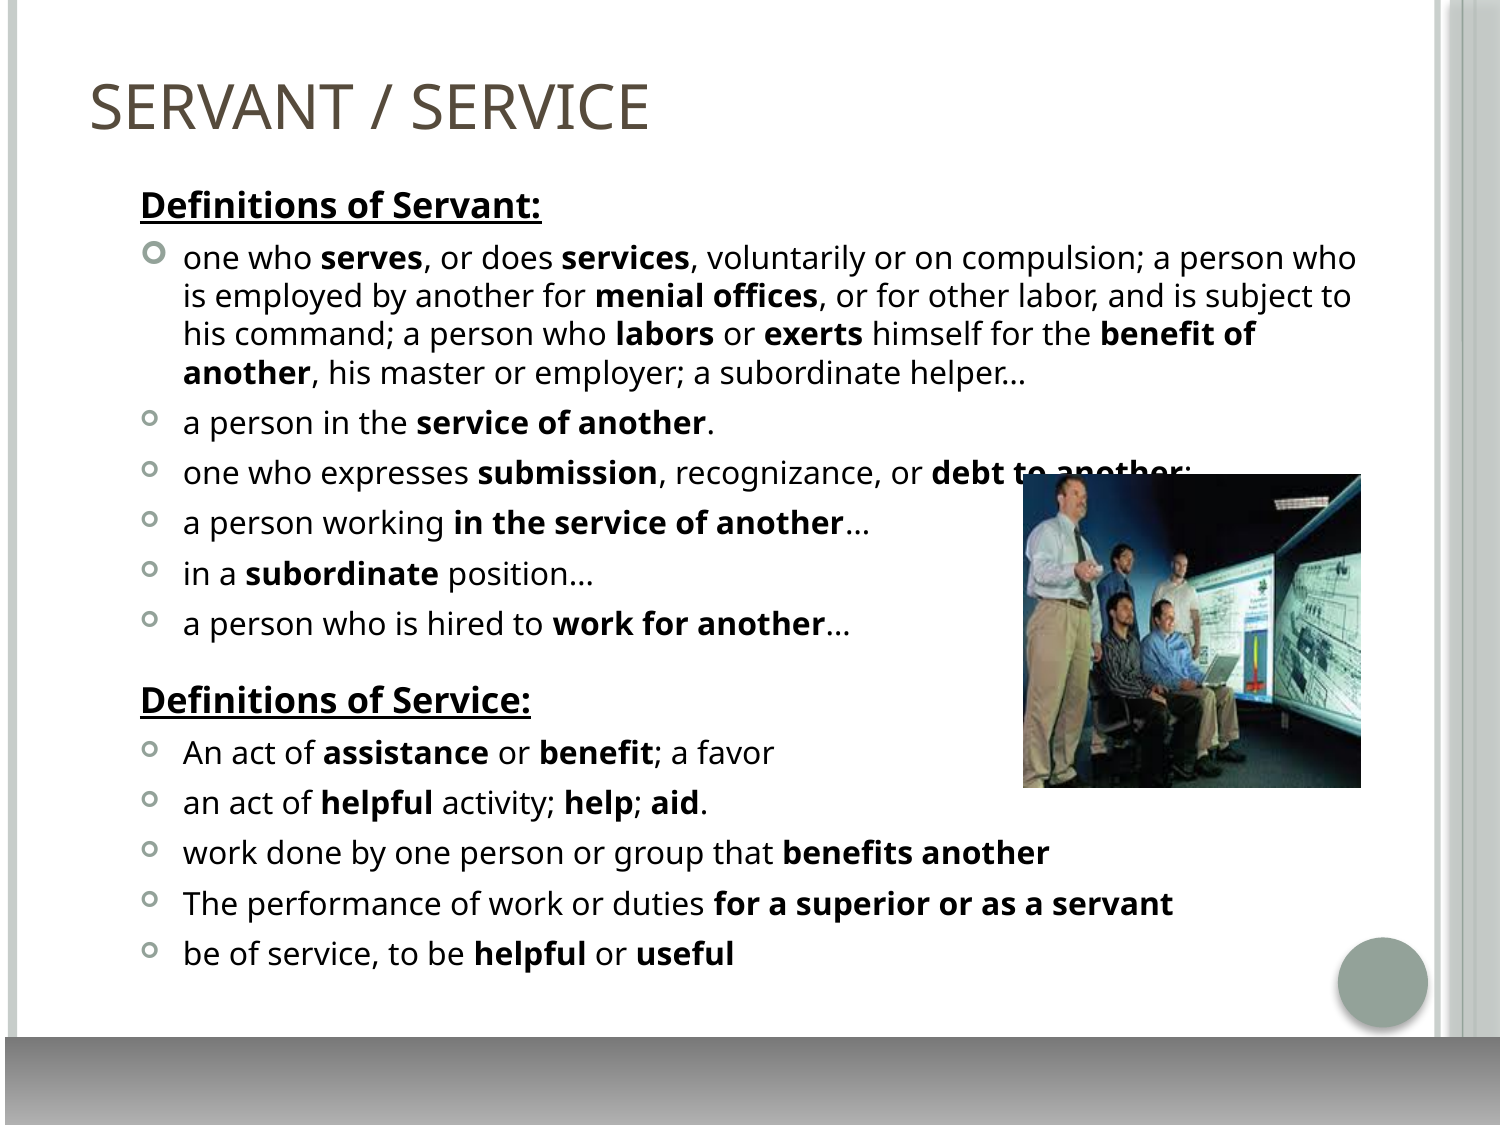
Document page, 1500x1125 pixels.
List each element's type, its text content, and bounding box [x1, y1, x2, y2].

picture [1022, 474, 1361, 788]
title Servant / Service [75, 45, 1300, 150]
list Definitions of Servant: one who serves, or does services, voluntarily or on compulsion; a person who is employed by another for menial offices, or for other labor, and is subject to his command; a person who labors or exerts himself for the benefit of another, his master or employer; a subordinate helper… a person in the service of another. one who expresses submission, recognizance, or debt to another: a person working in the service of another… in a subordinate position… a person who is hired to work for another… Definitions of Service: An act of assistance or benefit; a favor an act of helpful activity; help; aid. work done by one person or group that benefits another The performance of work or duties for a superior or as a servant be of service, to be helpful or useful [125, 174, 1400, 980]
